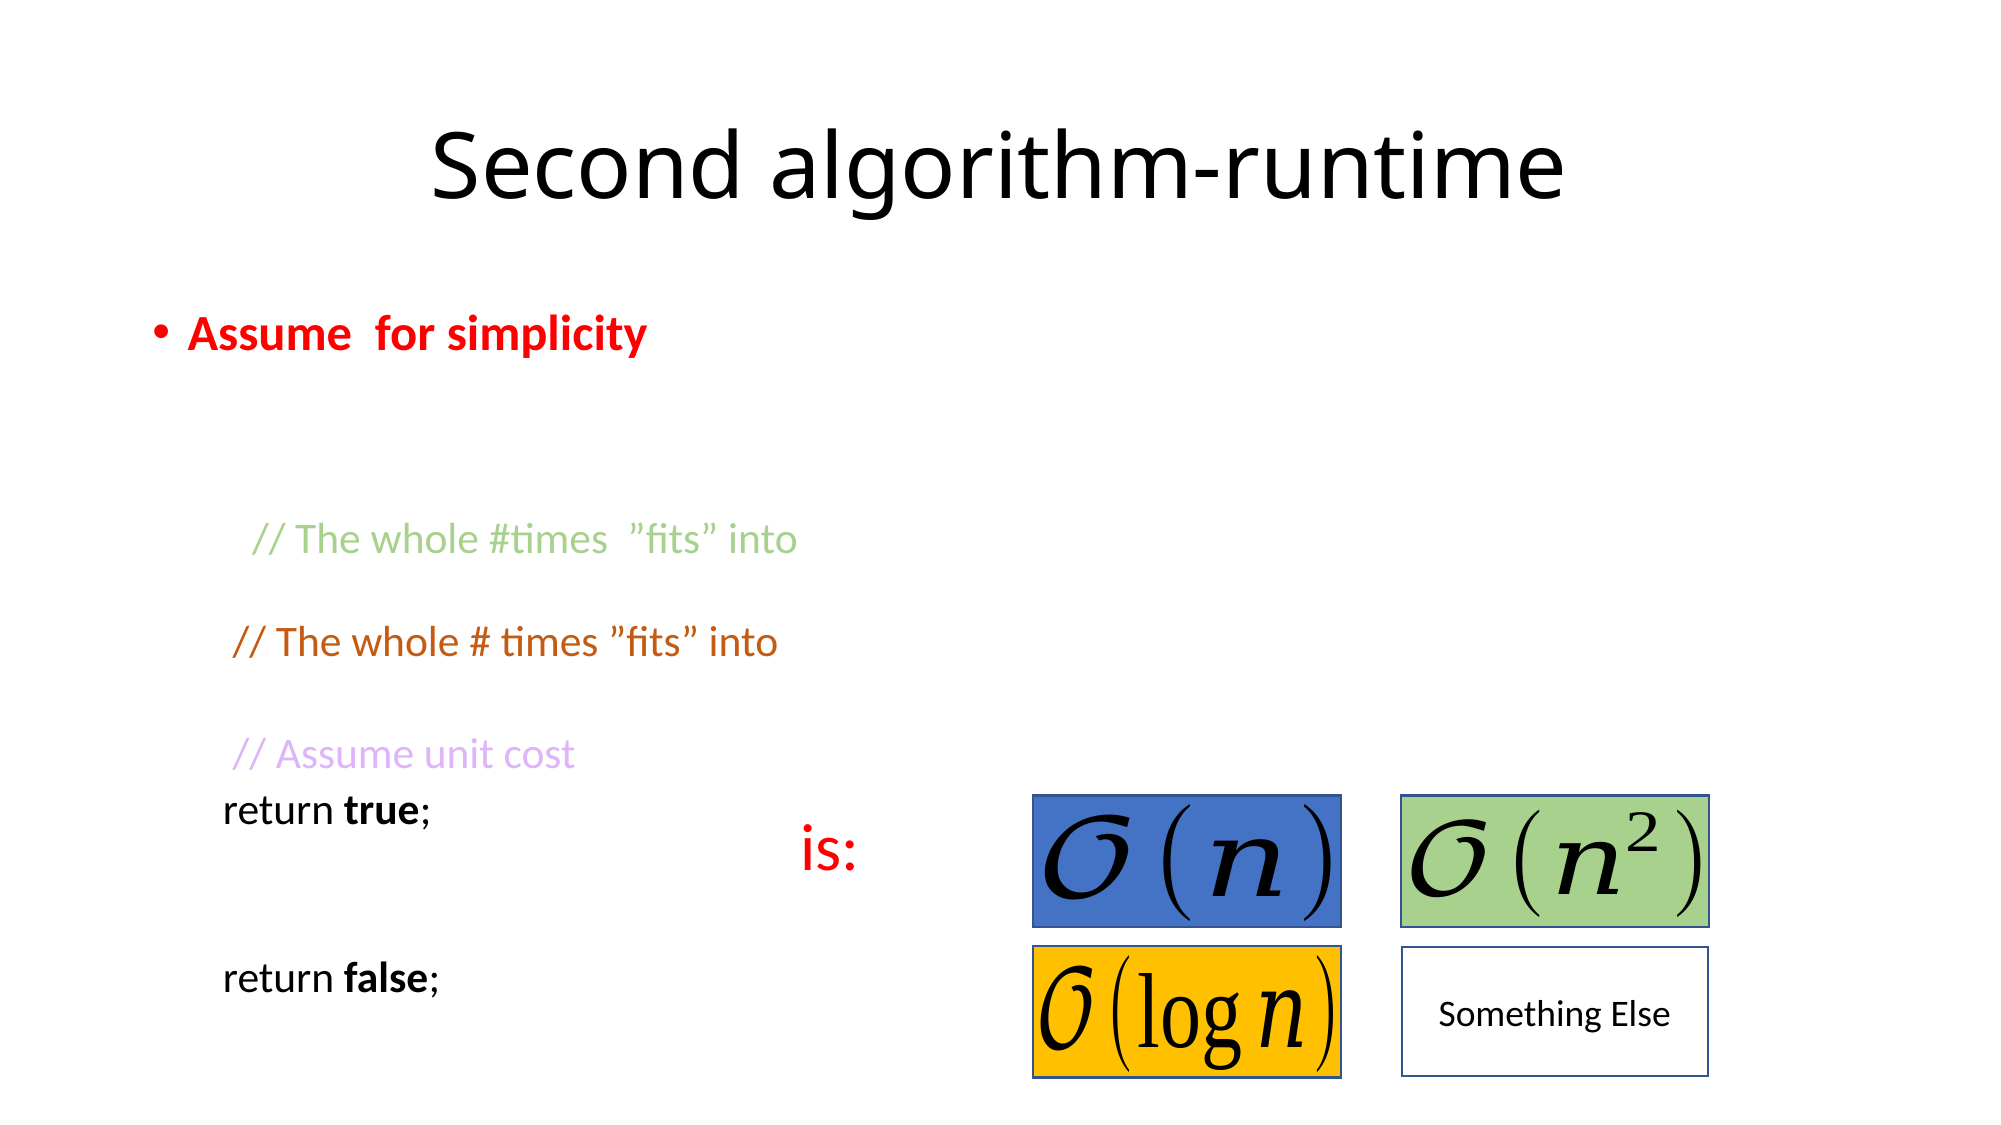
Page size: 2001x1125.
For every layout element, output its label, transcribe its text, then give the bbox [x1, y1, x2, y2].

title Second algorithm-runtime [137, 59, 1863, 278]
text_box Something Else [1401, 946, 1709, 1077]
